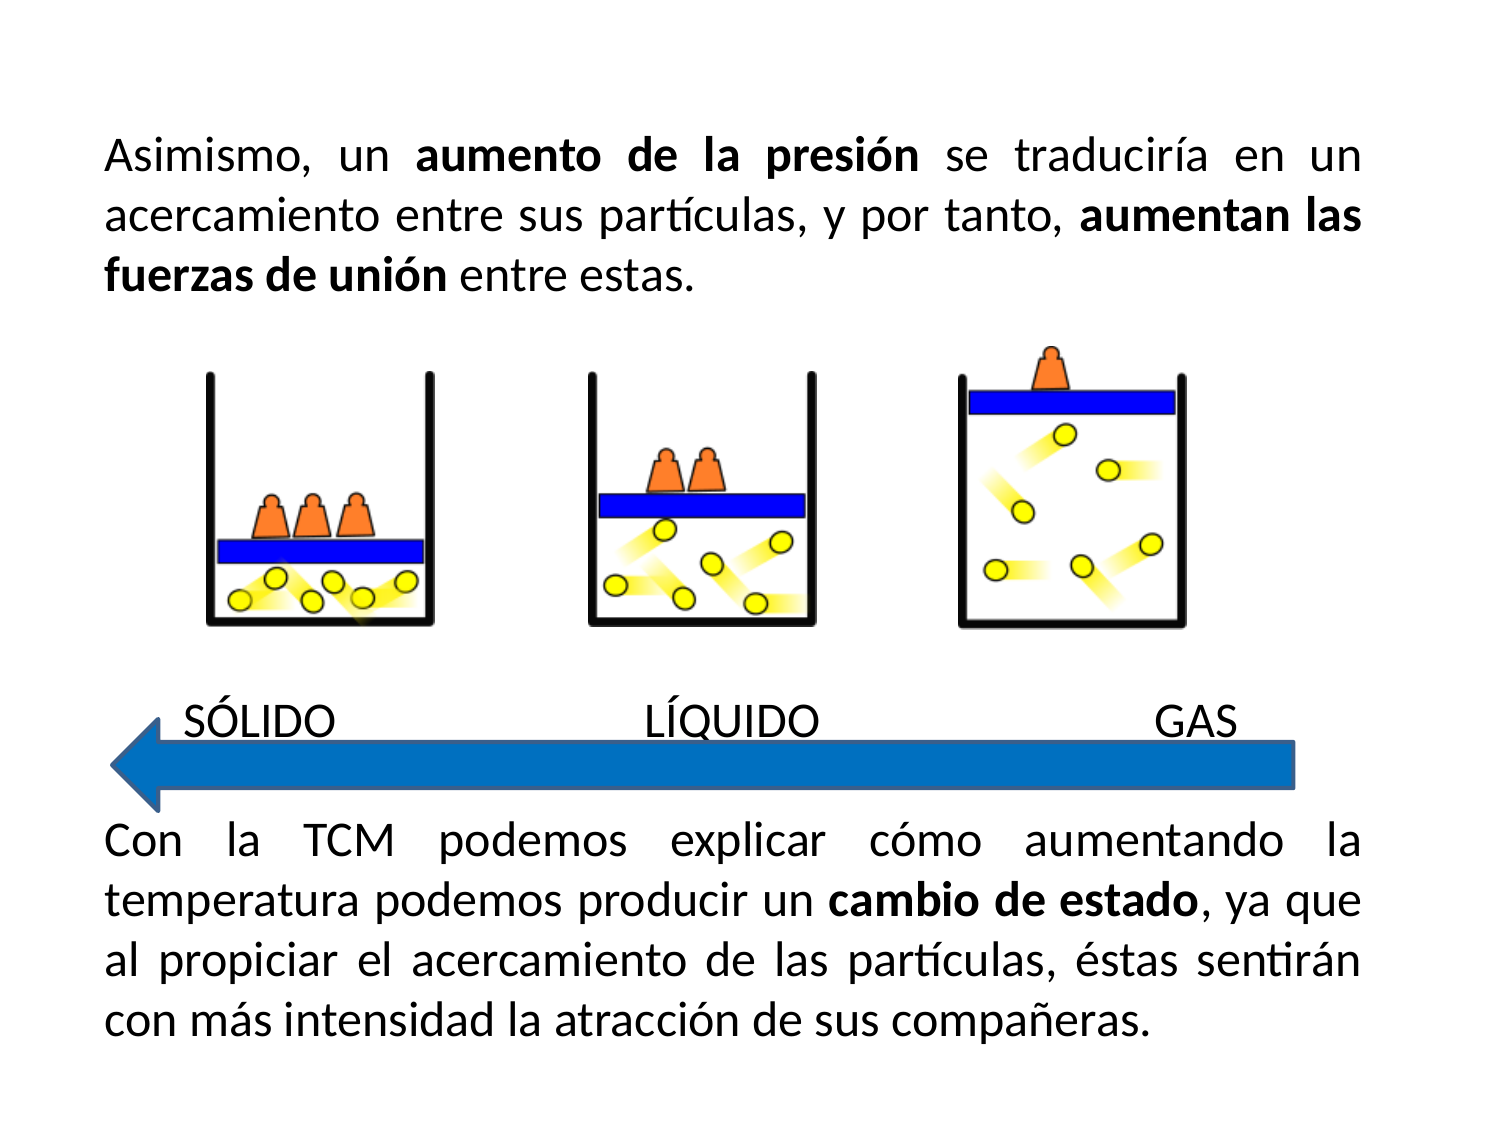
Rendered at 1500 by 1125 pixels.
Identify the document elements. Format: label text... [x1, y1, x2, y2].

picture [206, 371, 435, 630]
text_box SÓLIDO LÍQUIDO GAS [90, 680, 1378, 756]
text_box Con la TCM podemos explicar cómo aumentando la temperatura podemos producir un cambio de estado, ya que al propiciar el acercamiento de las partículas, éstas sentirán con más intensidad la atracción de sus compañeras. [90, 798, 1378, 1054]
text_box Asimismo, un aumento de la presión se traduciría en un acercamiento entre sus partículas, y por tanto, aumentan las fuerzas de unión entre estas. [90, 113, 1378, 309]
picture [958, 346, 1188, 630]
picture [588, 371, 817, 627]
text_box [110, 717, 1296, 813]
